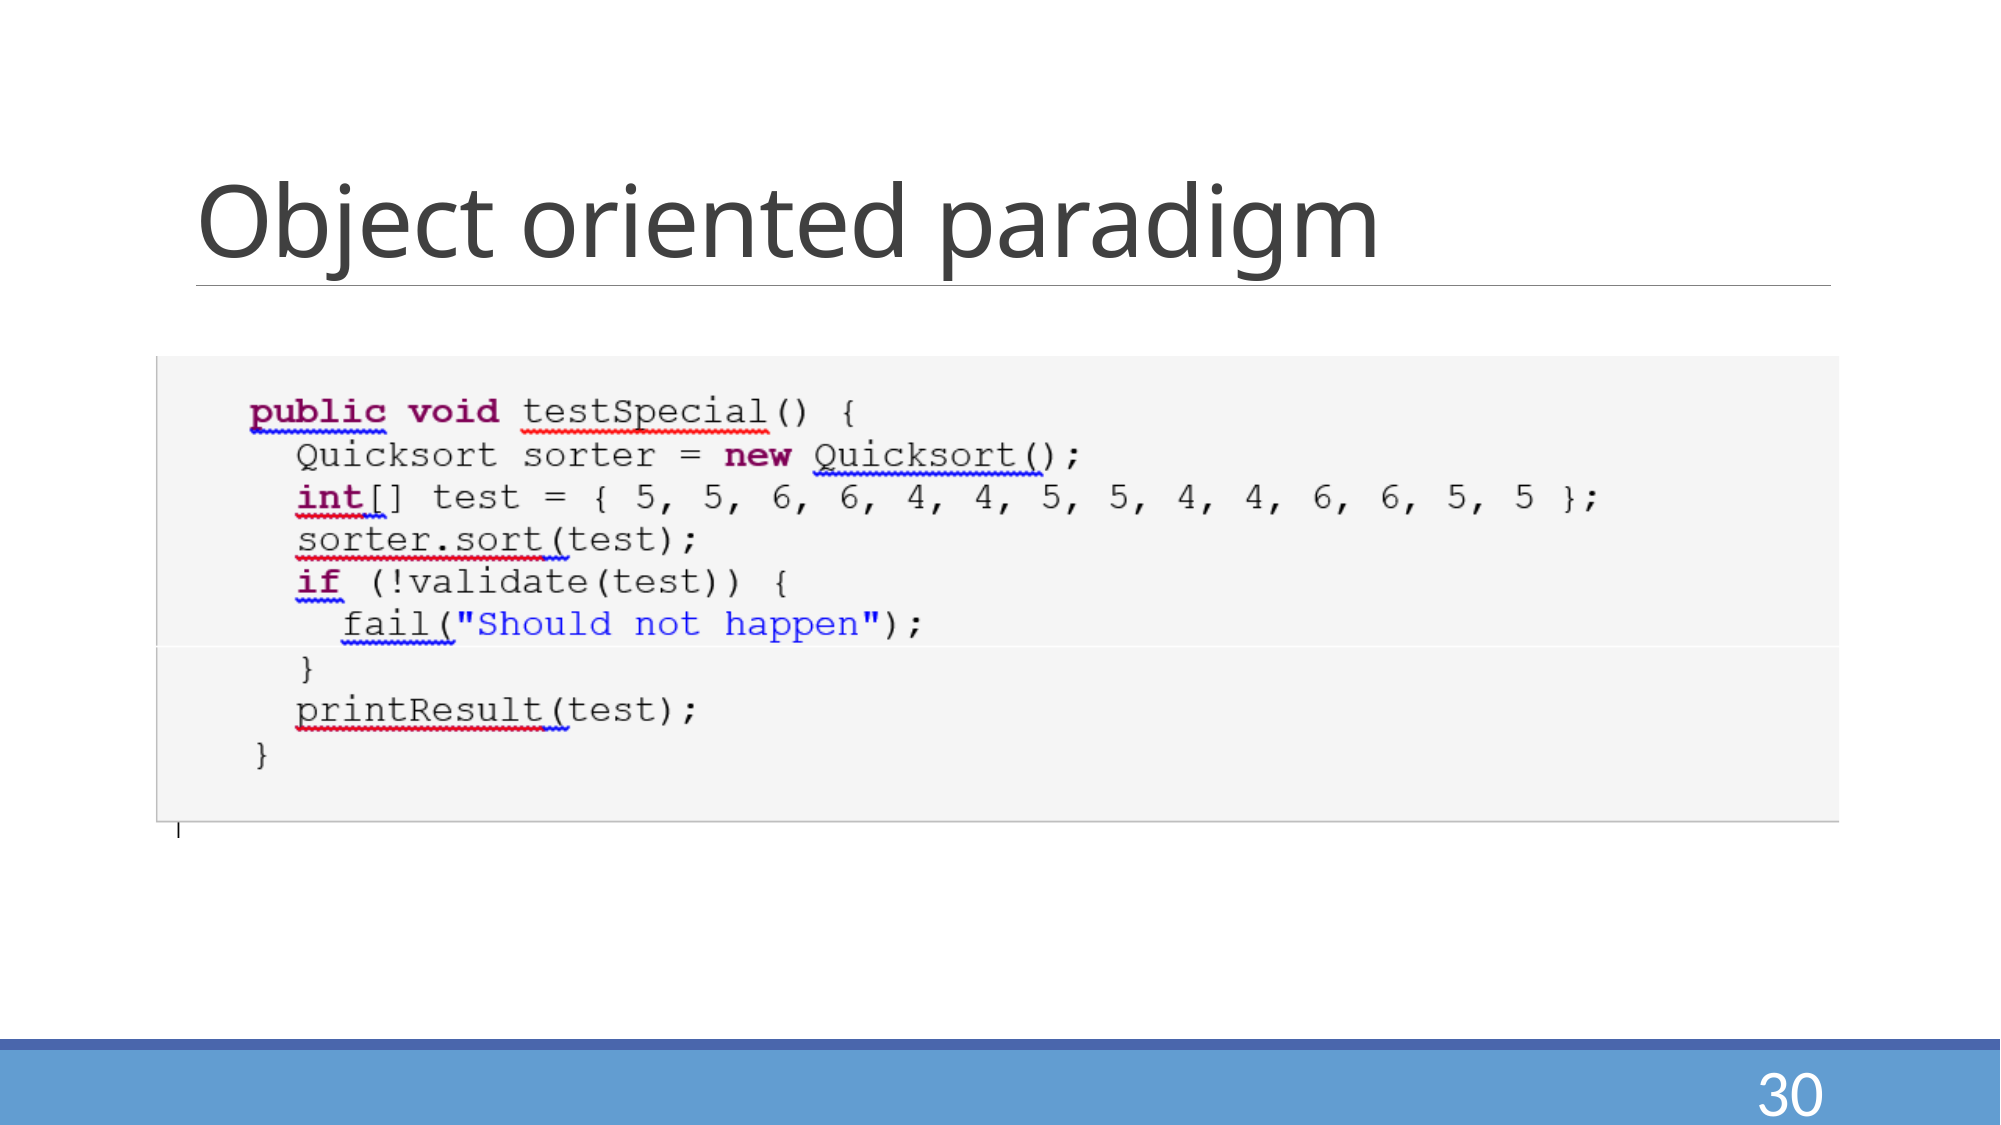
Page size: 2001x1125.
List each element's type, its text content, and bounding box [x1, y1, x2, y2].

title Object oriented paradigm [180, 47, 1830, 285]
picture [155, 355, 1840, 838]
slide_number 30 [1624, 1059, 1840, 1120]
